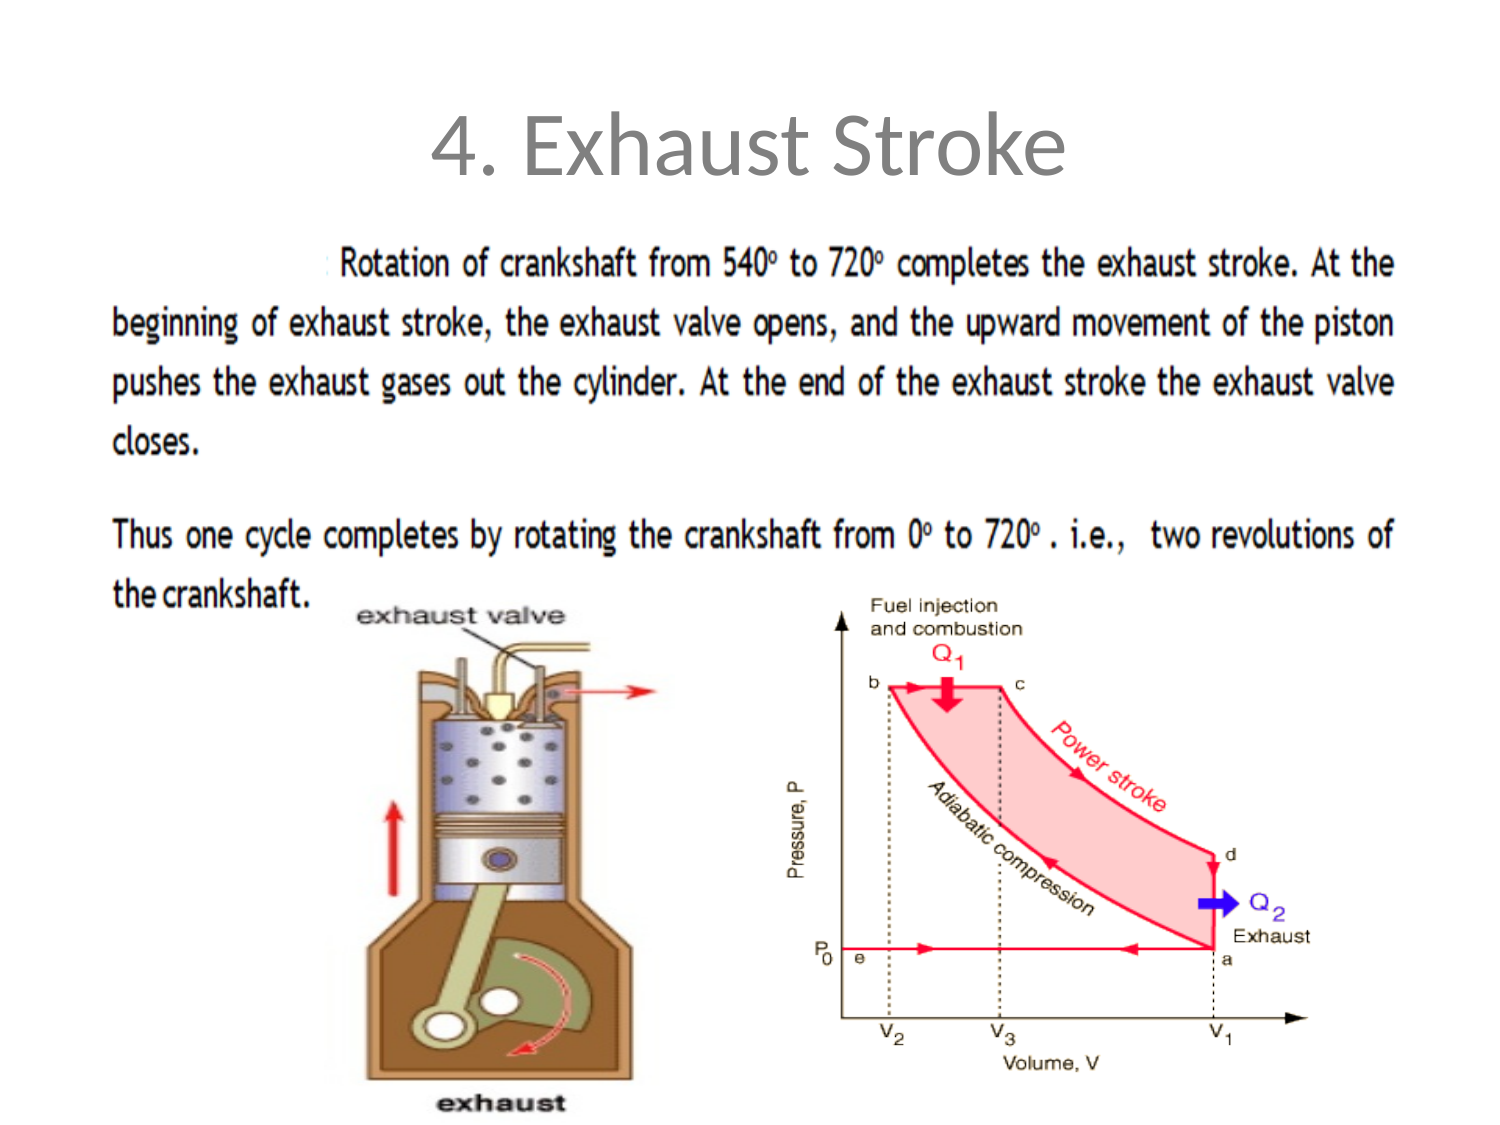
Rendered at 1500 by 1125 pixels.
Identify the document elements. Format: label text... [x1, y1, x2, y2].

title 4. Exhaust Stroke [75, 45, 1425, 223]
picture [49, 224, 1438, 1125]
